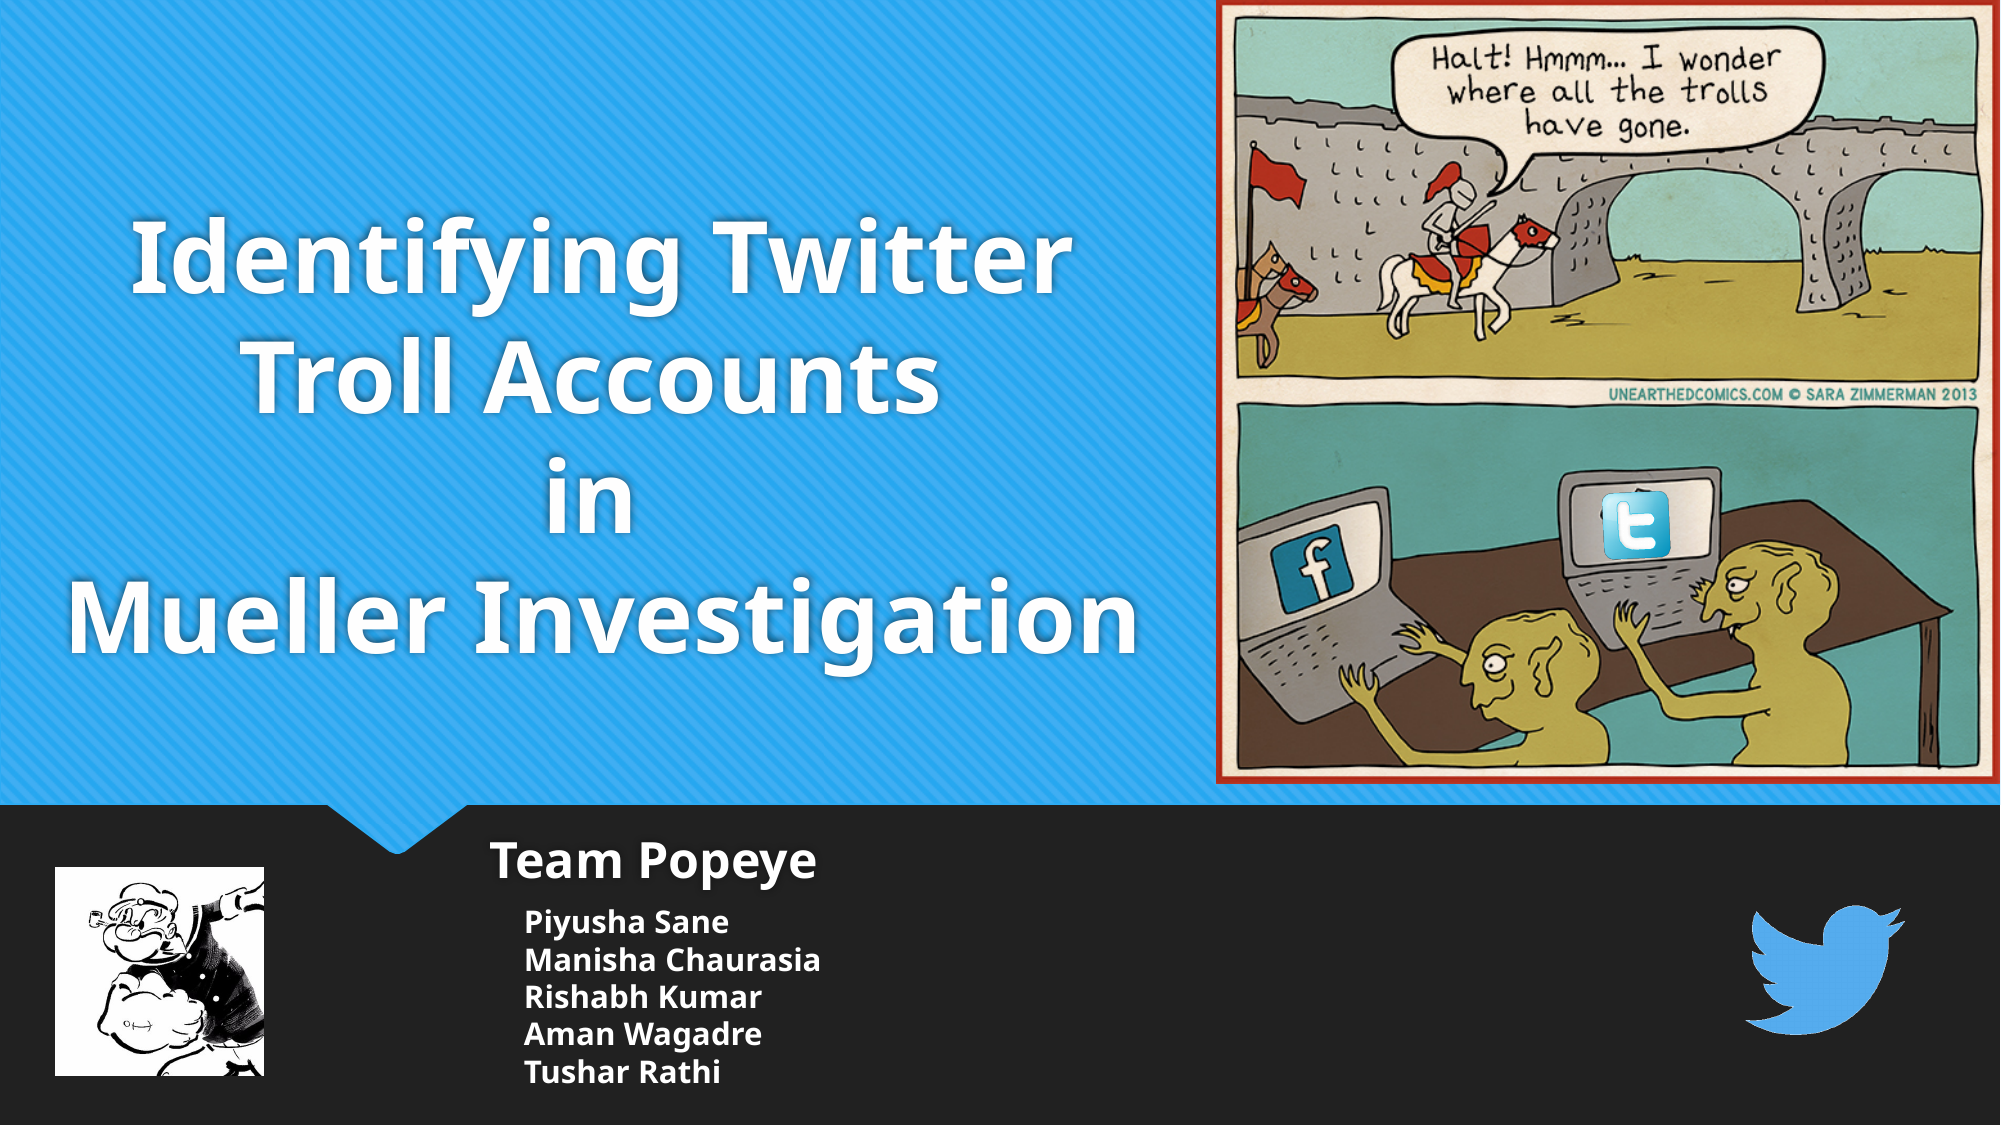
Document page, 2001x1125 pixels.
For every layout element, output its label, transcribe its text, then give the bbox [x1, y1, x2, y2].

text_box Piyusha Sane Manisha Chaurasia Rishabh Kumar Aman Wagadre Tushar Rathi [509, 894, 910, 1097]
picture [54, 866, 265, 1076]
picture [1216, 0, 2000, 784]
picture [1706, 853, 1942, 1089]
title Identifying Twitter Troll Accounts in Mueller Investigation [29, 52, 1178, 681]
subtitle Team Popeye [474, 821, 1982, 929]
